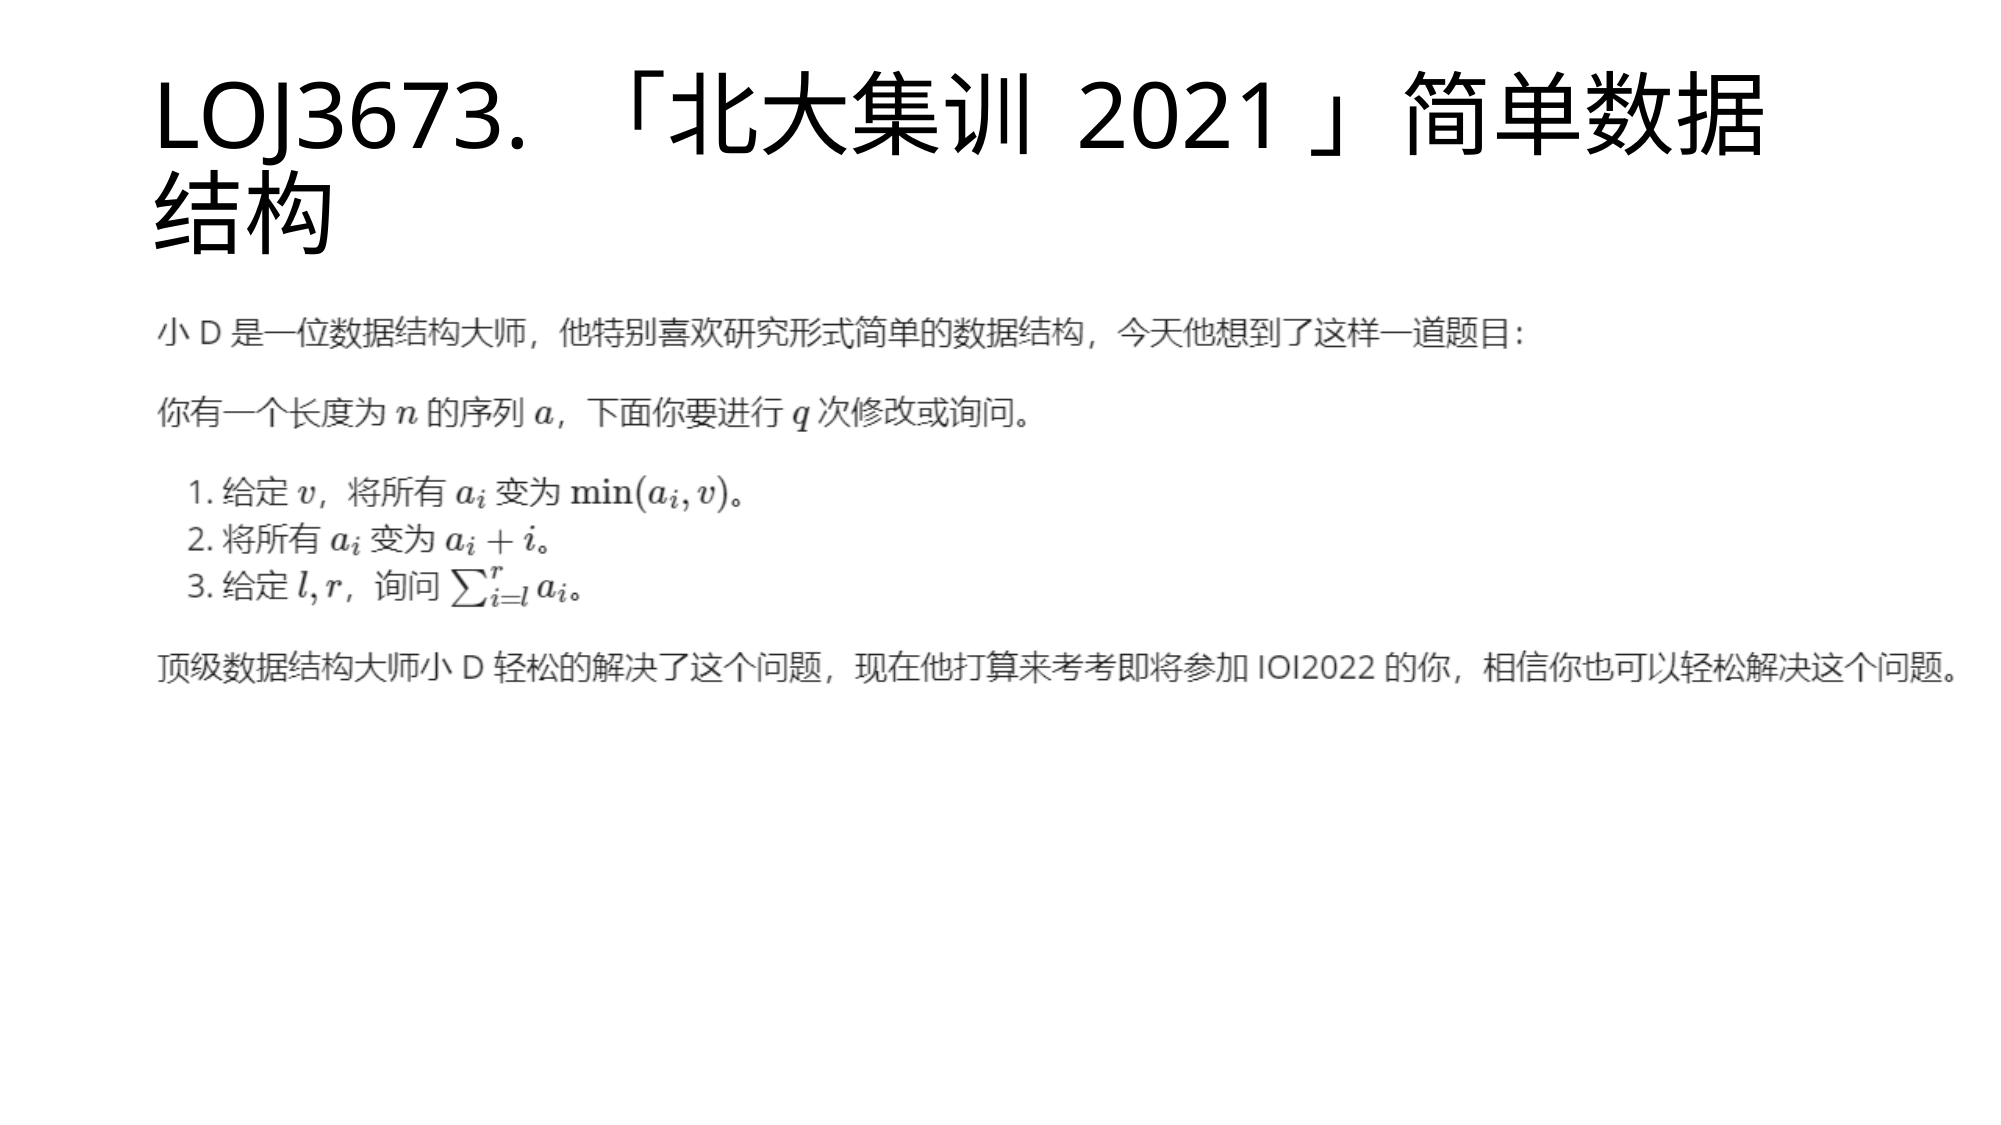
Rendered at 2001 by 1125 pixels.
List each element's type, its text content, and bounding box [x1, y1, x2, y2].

picture [128, 299, 1993, 716]
title LOJ3673. 「北大集训 2021」简单数据结构 [137, 59, 1863, 278]
